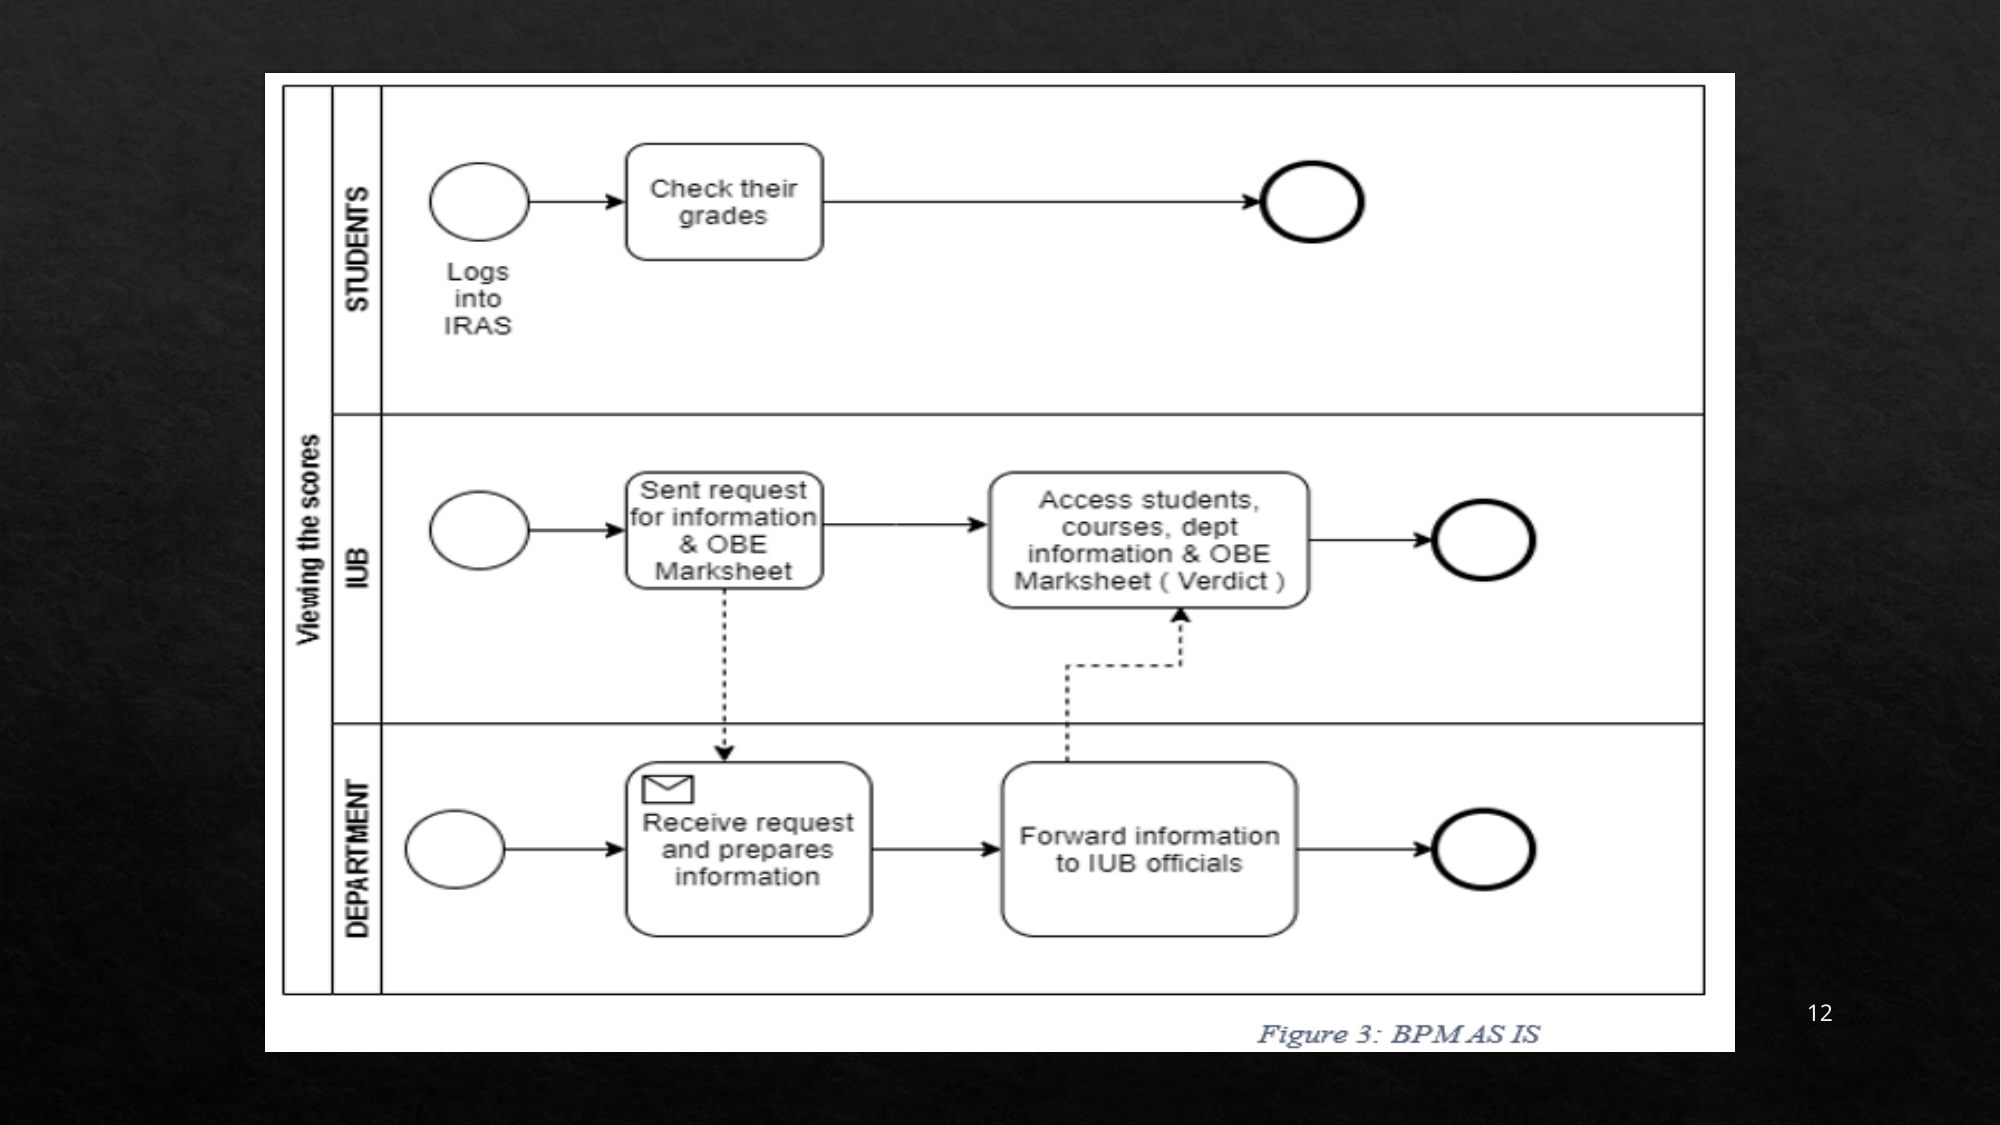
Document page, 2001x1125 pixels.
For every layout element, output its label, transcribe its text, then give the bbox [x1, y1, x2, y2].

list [264, 73, 1736, 1052]
slide_number 12 [1746, 984, 1849, 1045]
